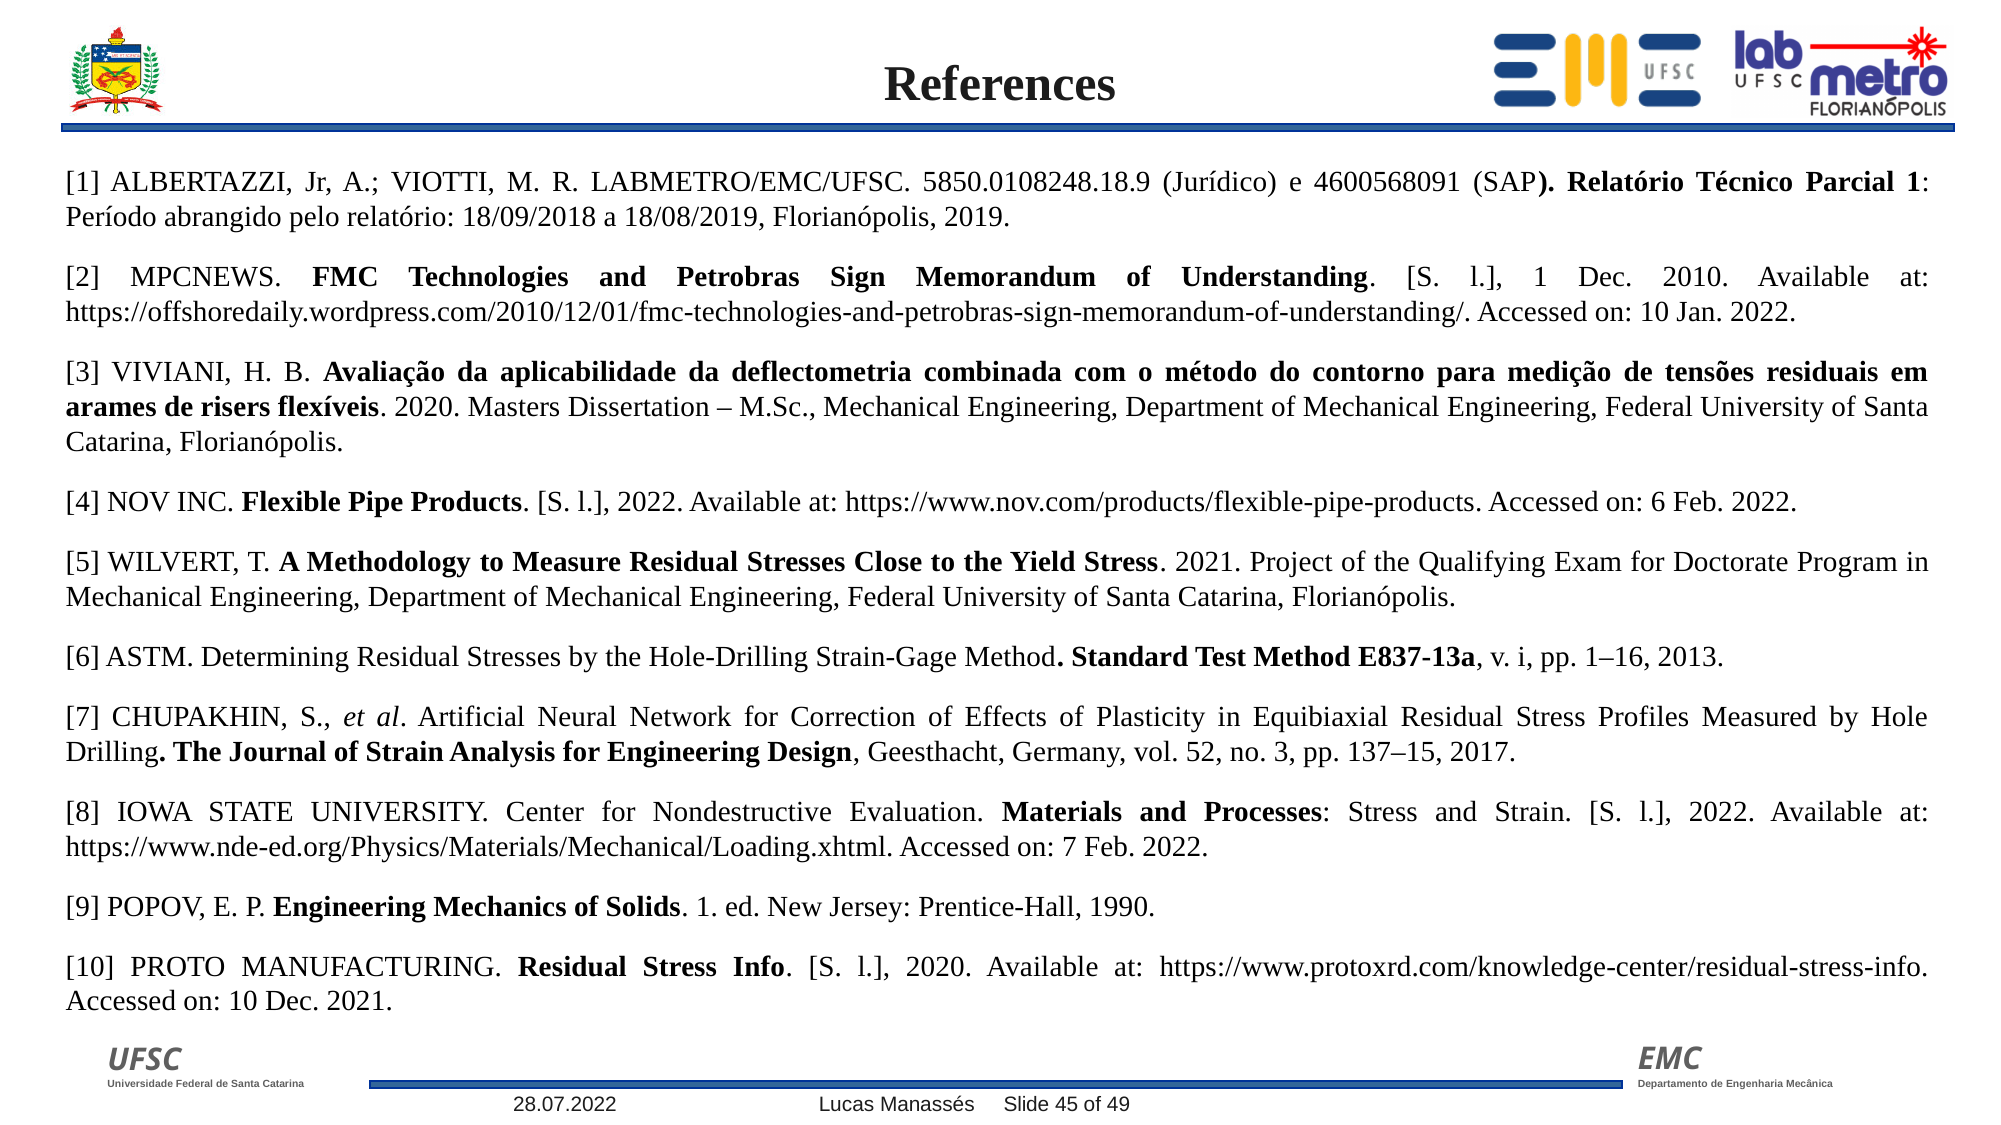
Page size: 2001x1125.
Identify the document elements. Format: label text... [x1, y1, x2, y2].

picture [1485, 26, 1710, 115]
text_box [1] ALBERTAZZI, Jr, A.; VIOTTI, M. R. LABMETRO/EMC/UFSC. 5850.0108248.18.9 (Jurídico) e 4600568091 (SAP). Relatório Técnico Parcial 1: Período abrangido pelo relatório: 18/09/2018 a 18/08/2019, Florianópolis, 2019. [2] MPCNEWS. FMC Technologies and Petrobras Sign Memorandum of Understanding. [S. l.], 1 Dec. 2010. Available at: https://offshoredaily.wordpress.com/2010/12/01/fmc-technologies-and-petrobras-sign-memorandum-of-understanding/. Accessed on: 10 Jan. 2022. [3] VIVIANI, H. B. Avaliação da aplicabilidade da deflectometria combinada com o método do contorno para medição de tensões residuais em arames de risers flexíveis. 2020. Masters Dissertation – M.Sc., Mechanical Engineering, Department of Mechanical Engineering, Federal University of Santa Catarina, Florianópolis. [4] NOV INC. Flexible Pipe Products. [S. l.], 2022. Available at: https://www.nov.com/products/flexible-pipe-products. Accessed on: 6 Feb. 2022. [5] WILVERT, T. A Methodology to Measure Residual Stresses Close to the Yield Stress. 2021. Project of the Qualifying Exam for Doctorate Program in Mechanical Engineering, Department of Mechanical Engineering, Federal University of Santa Catarina, Florianópolis. [6] ASTM. Determining Residual Stresses by the Hole-Drilling Strain-Gage Method. Standard Test Method E837-13a, v. i, pp. 1–16, 2013. [7] CHUPAKHIN, S., et al. Artificial Neural Network for Correction of Effects of Plasticity in Equibiaxial Residual Stress Profiles Measured by Hole Drilling. The Journal of Strain Analysis for Engineering Design, Geesthacht, Germany, vol. 52, no. 3, pp. 137–15, 2017. [8] IOWA STATE UNIVERSITY. Center for Nondestructive Evaluation. Materials and Processes: Stress and Strain. [S. l.], 2022. Available at: https://www.nde-ed.org/Physics/Materials/Mechanical/Loading.xhtml. Accessed on: 7 Feb. 2022. [9] POPOV, E. P. Engineering Mechanics of Solids. 1. ed. New Jersey: Prentice-Hall, 1990. [10] PROTO MANUFACTURING. Residual Stress Info. [S. l.], 2020. Available at: https://www.protoxrd.com/knowledge-center/residual-stress-info. Accessed on: 10 Dec. 2021. [50, 155, 1945, 1084]
picture [1732, 26, 1954, 117]
picture [67, 25, 166, 116]
